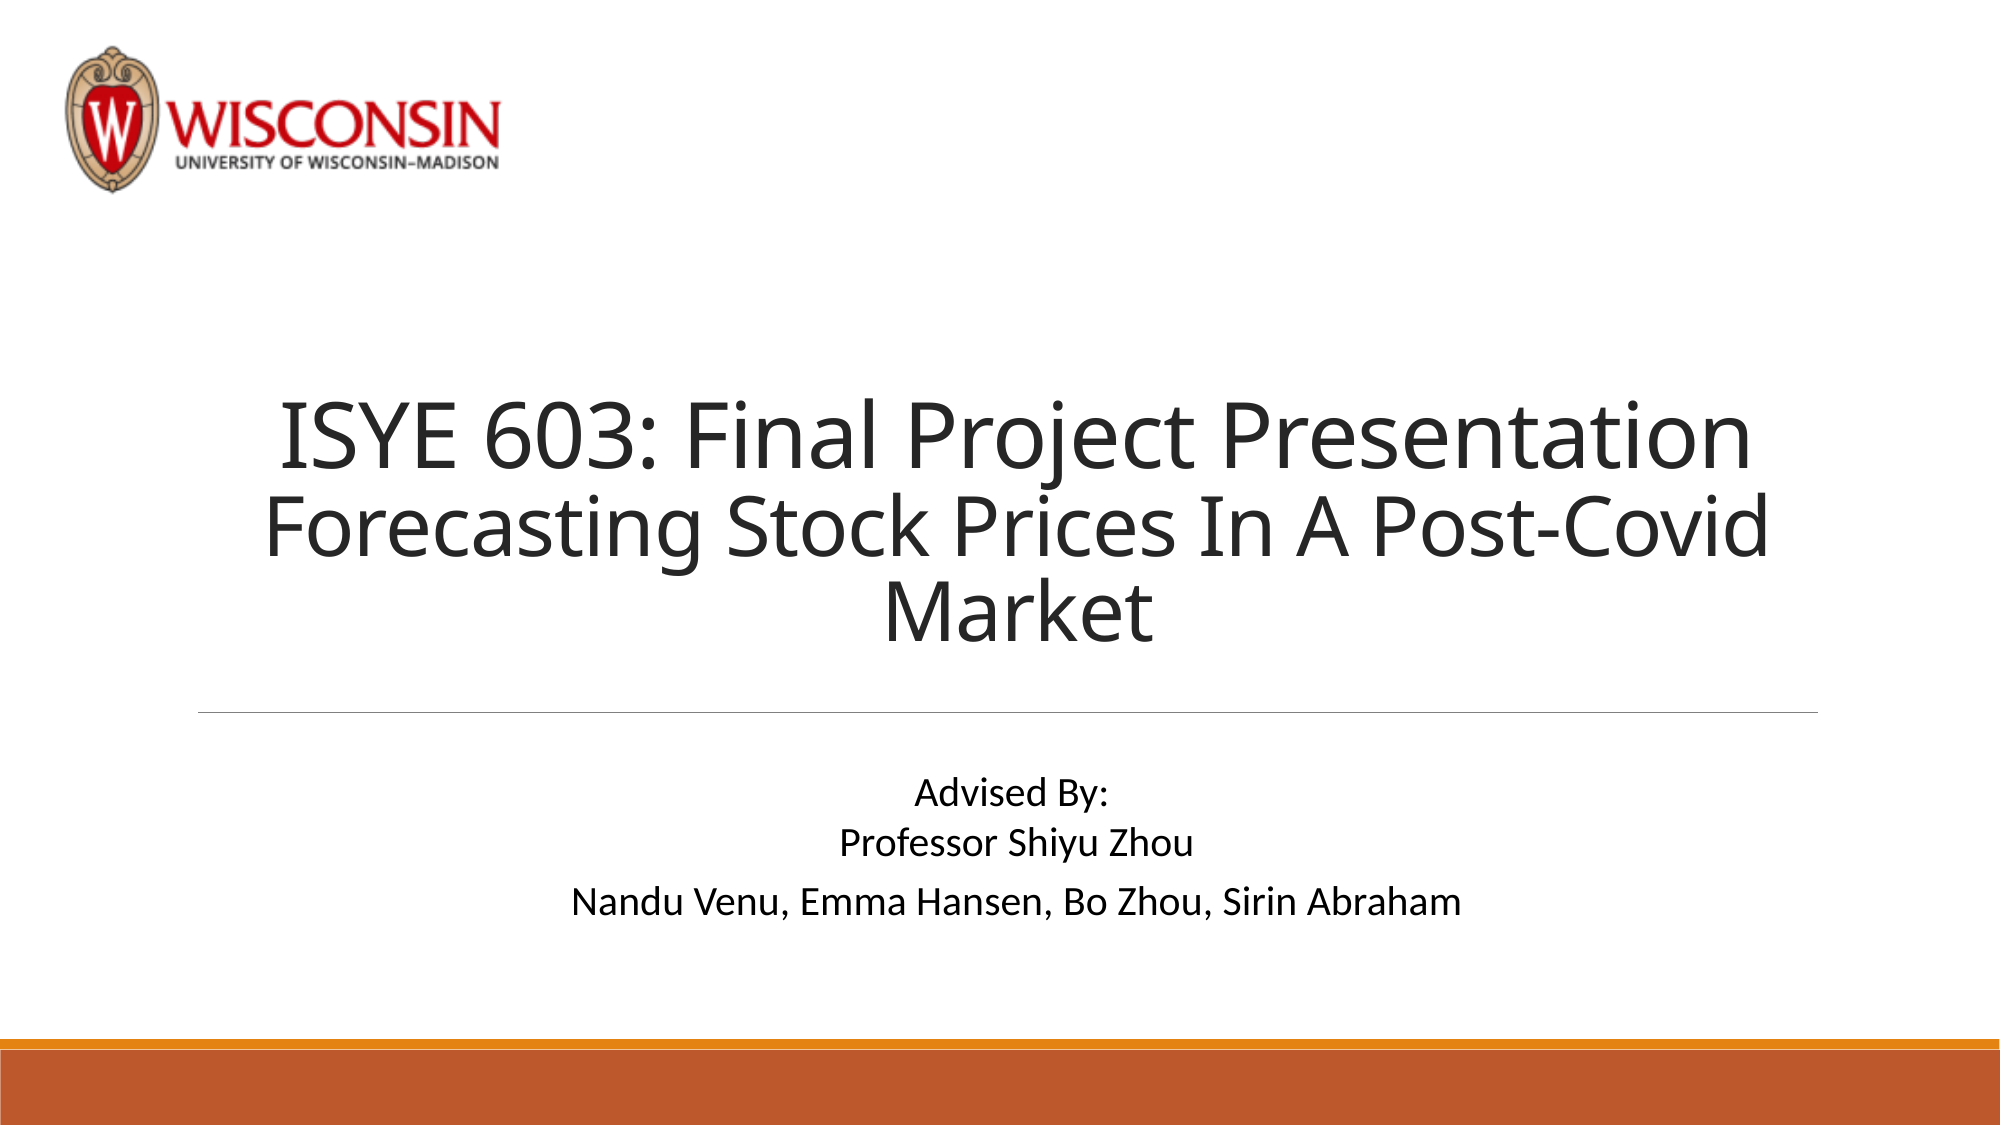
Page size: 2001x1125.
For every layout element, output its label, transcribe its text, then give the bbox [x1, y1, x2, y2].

picture [13, 0, 555, 283]
text_box ISYE 603: Final Project Presentation [213, 309, 1822, 495]
title Forecasting Stock Prices In A Post-Covid Market [214, 495, 1822, 666]
text_box Advised By: Professor Shiyu Zhou Nandu Venu, Emma Hansen, Bo Zhou, Sirin Abraham [314, 757, 1720, 931]
